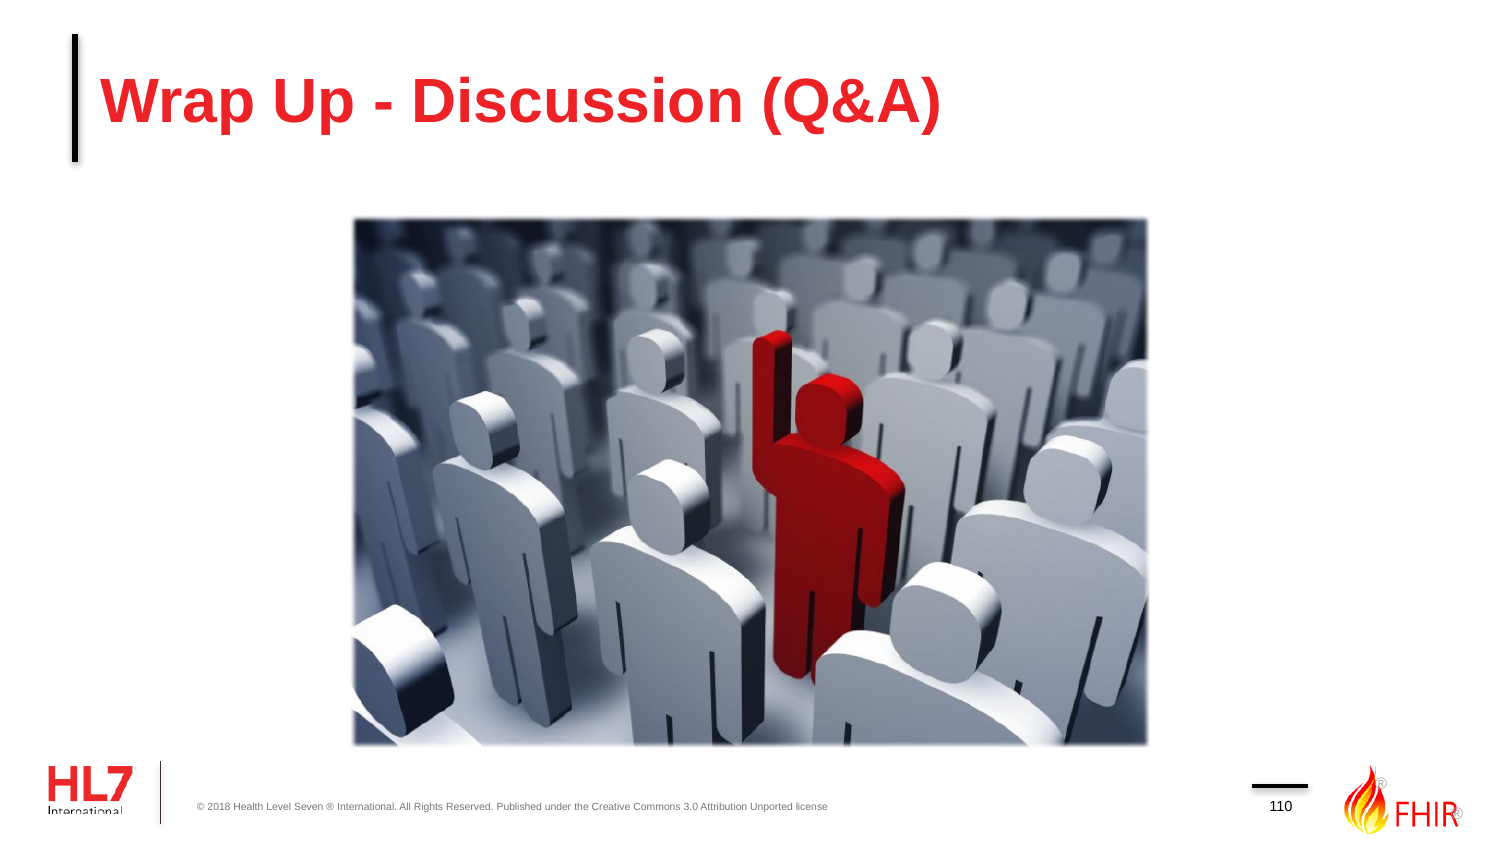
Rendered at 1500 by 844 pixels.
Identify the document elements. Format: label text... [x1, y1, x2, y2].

title Wrap Up - Discussion (Q&A) [100, 33, 1451, 163]
footer © 2018 Health Level Seven ® International. All Rights Reserved. Published under the Creative Commons 3.0 Attribution Unported license [196, 786, 941, 813]
slide_number 110 [1258, 786, 1304, 814]
picture [350, 215, 1150, 748]
picture [1339, 760, 1463, 837]
